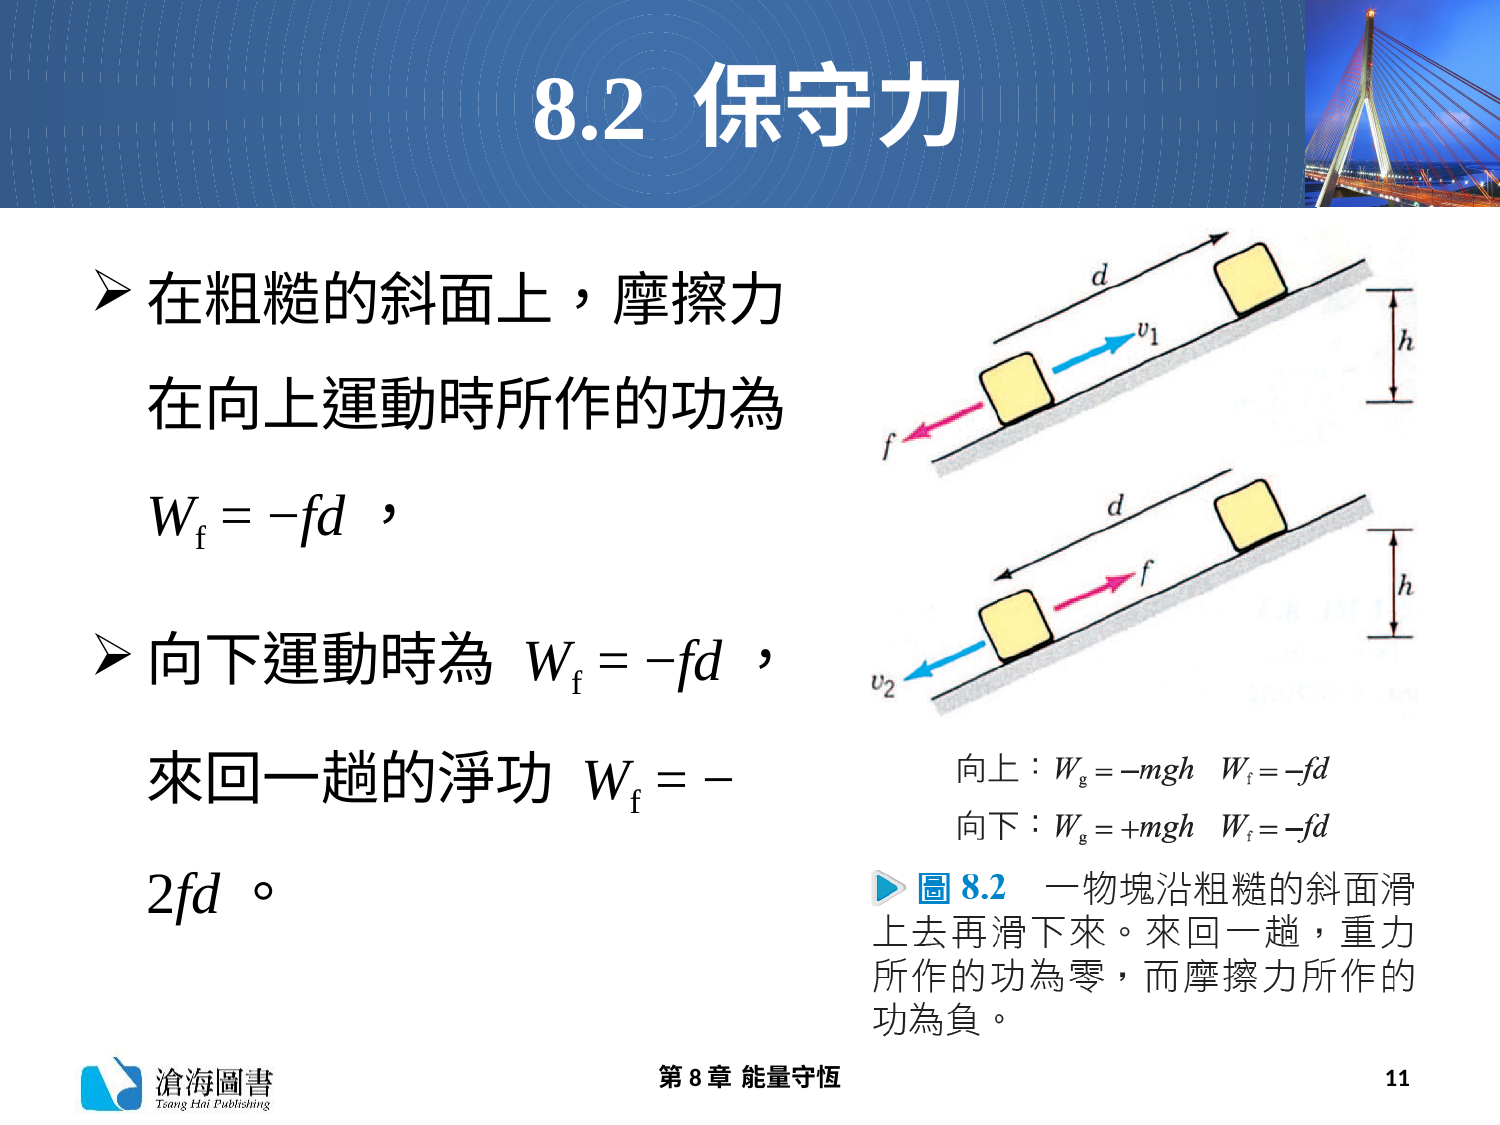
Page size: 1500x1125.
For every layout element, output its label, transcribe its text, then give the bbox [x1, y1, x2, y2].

picture [75, 1049, 274, 1118]
title 8.2 保守力 [75, 21, 1425, 185]
footer 第8章 能量守恆 [512, 1046, 988, 1107]
list 在粗糙的斜面上，摩擦力在向上運動時所作的功為 Wf = −fd， 向下運動時為 Wf = −fd，來回一趟的淨功 Wf = − 2fd。 [75, 219, 845, 1047]
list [854, 219, 1430, 1048]
picture [1305, 0, 1500, 207]
slide_number 11 [1074, 1056, 1425, 1107]
